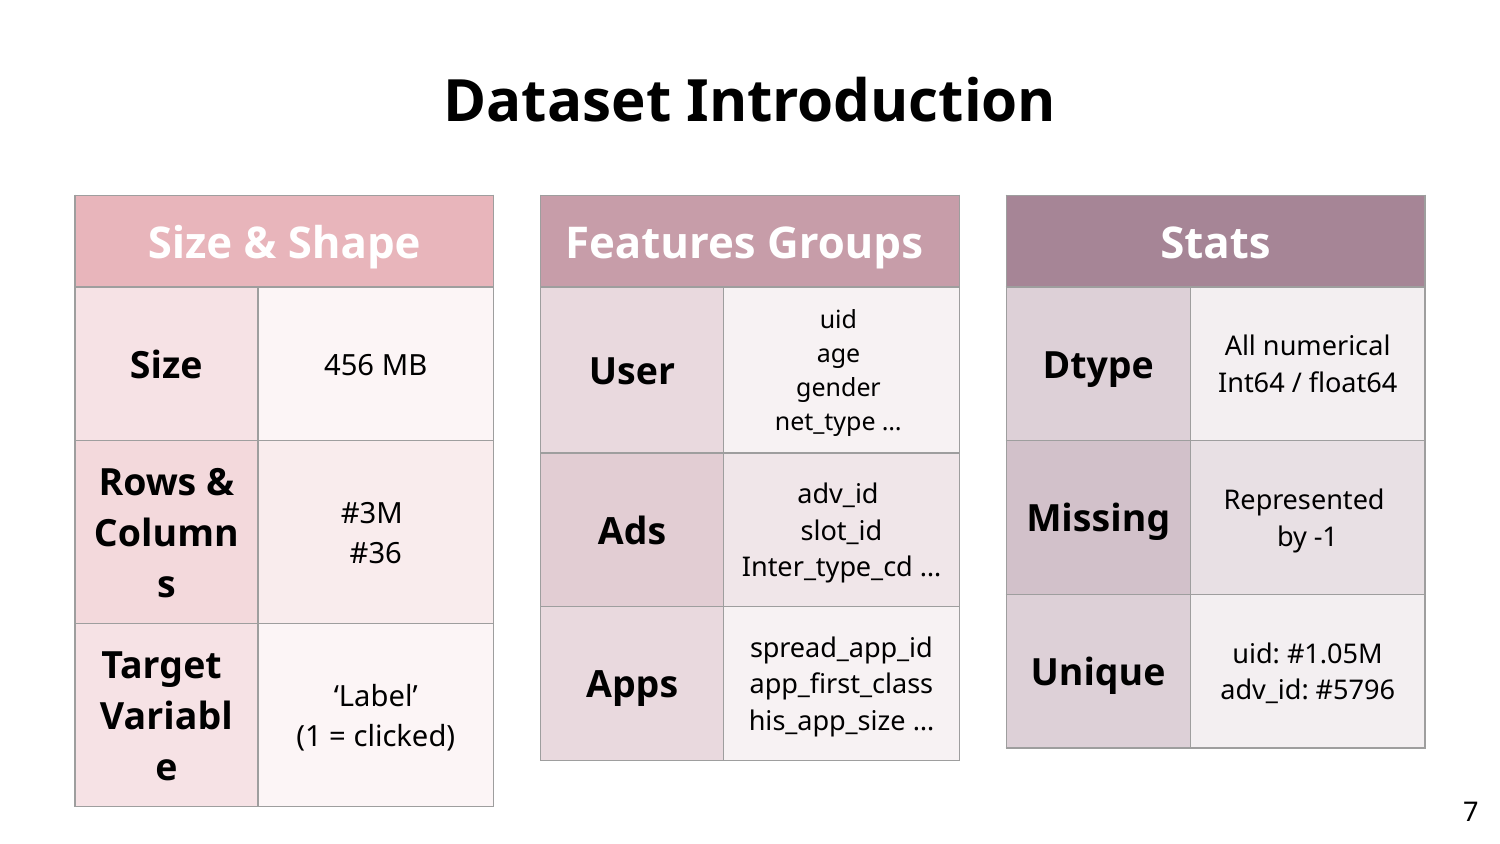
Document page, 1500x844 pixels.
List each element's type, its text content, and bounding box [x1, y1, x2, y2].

table_cell Ads [541, 454, 723, 606]
table_cell 456 MB [259, 288, 493, 440]
table_cell Unique [1007, 595, 1190, 747]
slide_number 7 [1403, 779, 1494, 844]
table_cell All numerical Int64 / float64 [1191, 288, 1424, 440]
table_cell Target Variable [76, 624, 257, 806]
table_cell Dtype [1007, 288, 1190, 440]
table_header Size & Shape [76, 196, 493, 286]
table_cell Size [76, 288, 257, 440]
table_cell Represented by -1 [1191, 441, 1424, 594]
table_cell uid: #1.05M adv_id: #5796 [1191, 595, 1424, 747]
title Dataset Introduction [75, 67, 1425, 129]
table_cell Apps [541, 607, 723, 760]
table_header Stats [1007, 196, 1424, 286]
table_cell adv_id slot_id Inter_type_cd … [724, 454, 959, 606]
table_cell #3M #36 [259, 441, 493, 623]
table_cell User [541, 288, 723, 452]
table_cell uid age gender net_type … [724, 288, 959, 452]
table_cell spread_app_id app_first_class his_app_size … [724, 607, 959, 760]
table_cell Missing [1007, 441, 1190, 594]
table_cell ‘Label’ (1 = clicked) [259, 624, 493, 806]
table_header Features Groups [541, 196, 959, 286]
table_cell Rows & Columns [76, 441, 257, 623]
